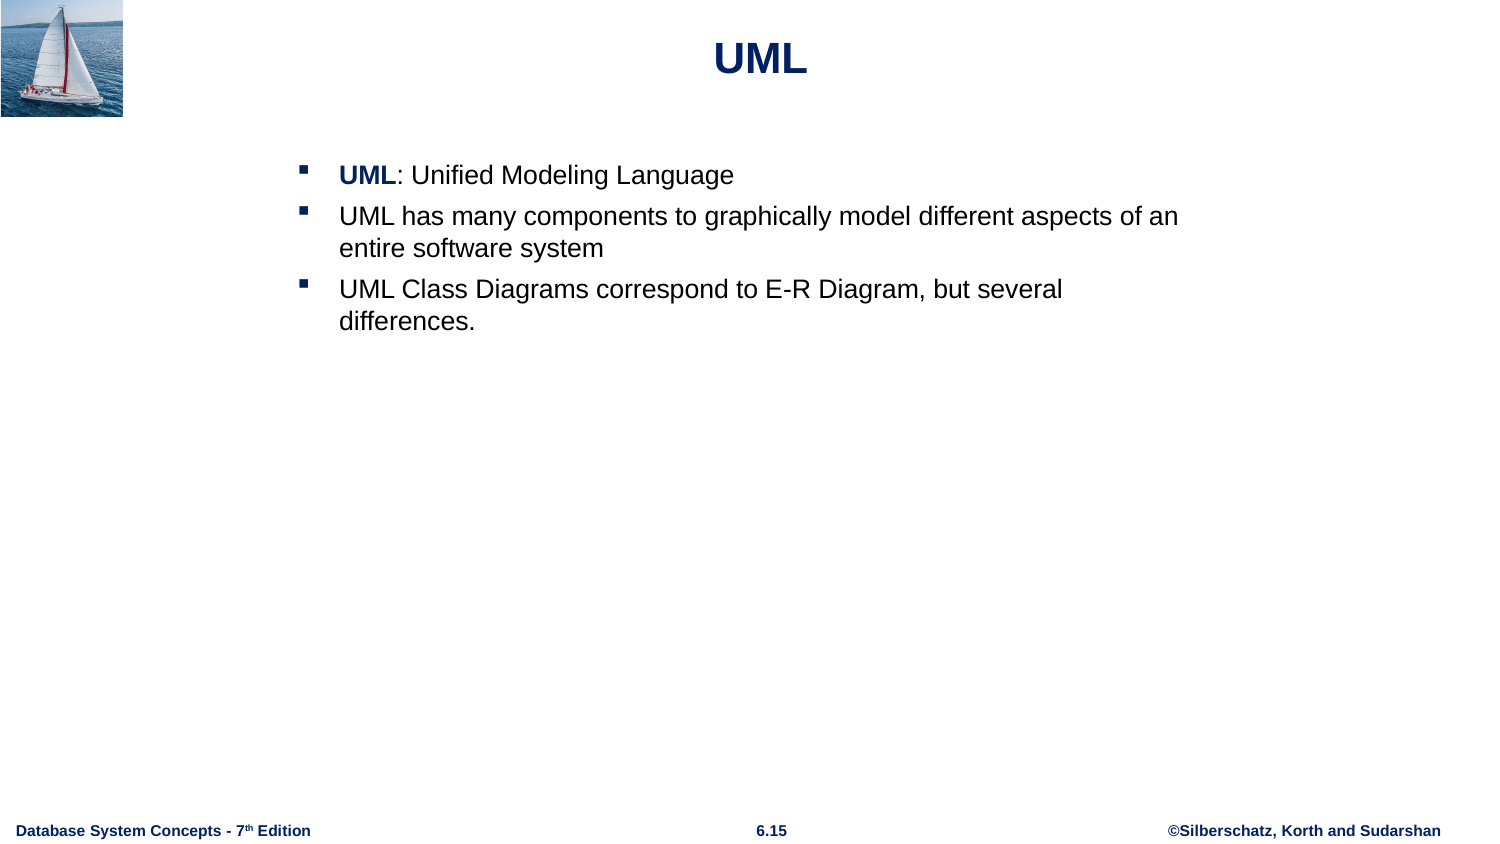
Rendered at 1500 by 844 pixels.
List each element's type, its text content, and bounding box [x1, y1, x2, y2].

title UML [125, 14, 1452, 90]
picture [0, 0, 123, 117]
list UML: Unified Modeling Language UML has many components to graphically model different aspects of an entire software system UML Class Diagrams correspond to E-R Diagram, but several differences. [282, 150, 1212, 459]
